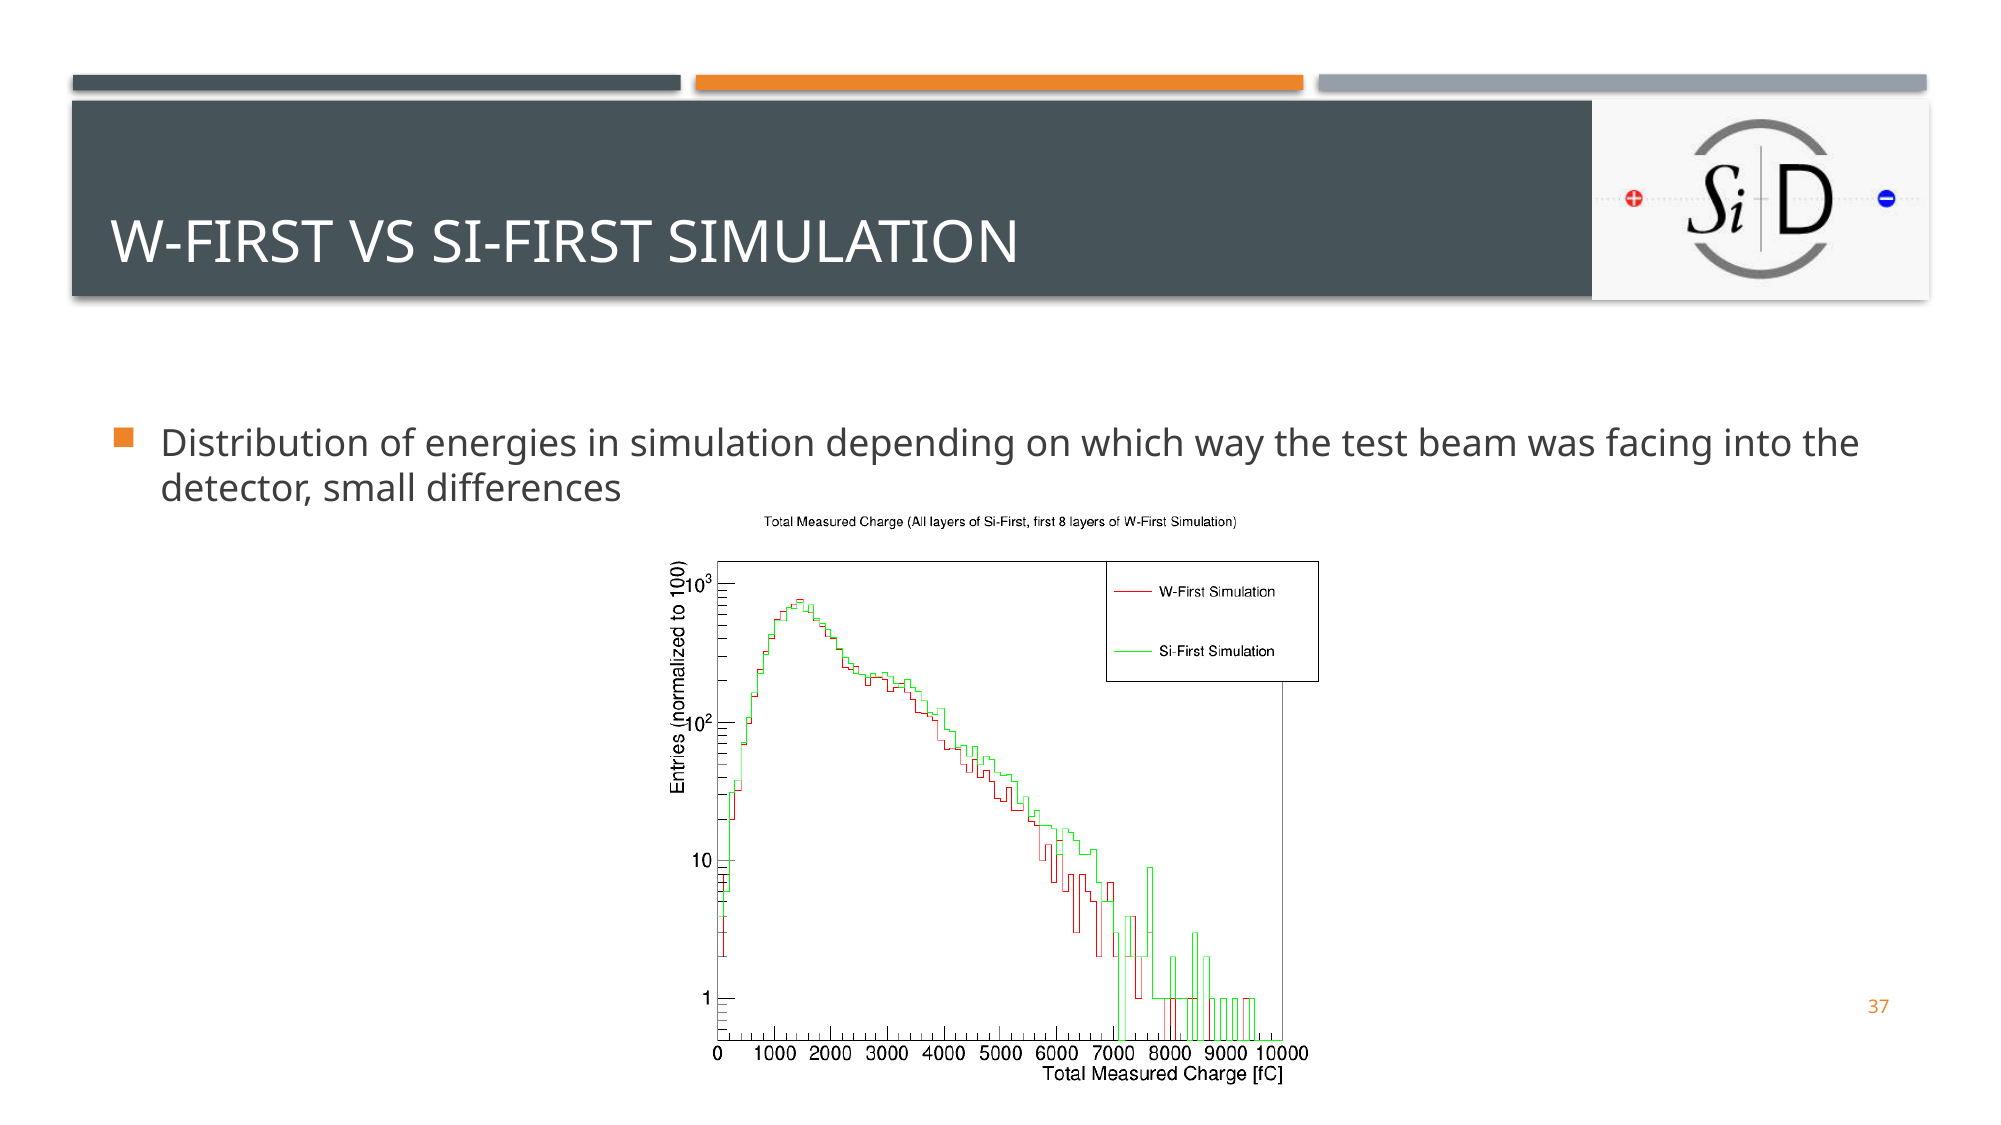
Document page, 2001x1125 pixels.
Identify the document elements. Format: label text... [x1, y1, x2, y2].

picture [1591, 99, 1929, 301]
slide_number 37 [1732, 977, 1905, 1037]
list Distribution of energies in simulation depending on which way the test beam was facing into the detector, small differences [95, 357, 1905, 962]
picture [646, 501, 1354, 1101]
title W-First vs Si-First simulation [95, 115, 1586, 282]
